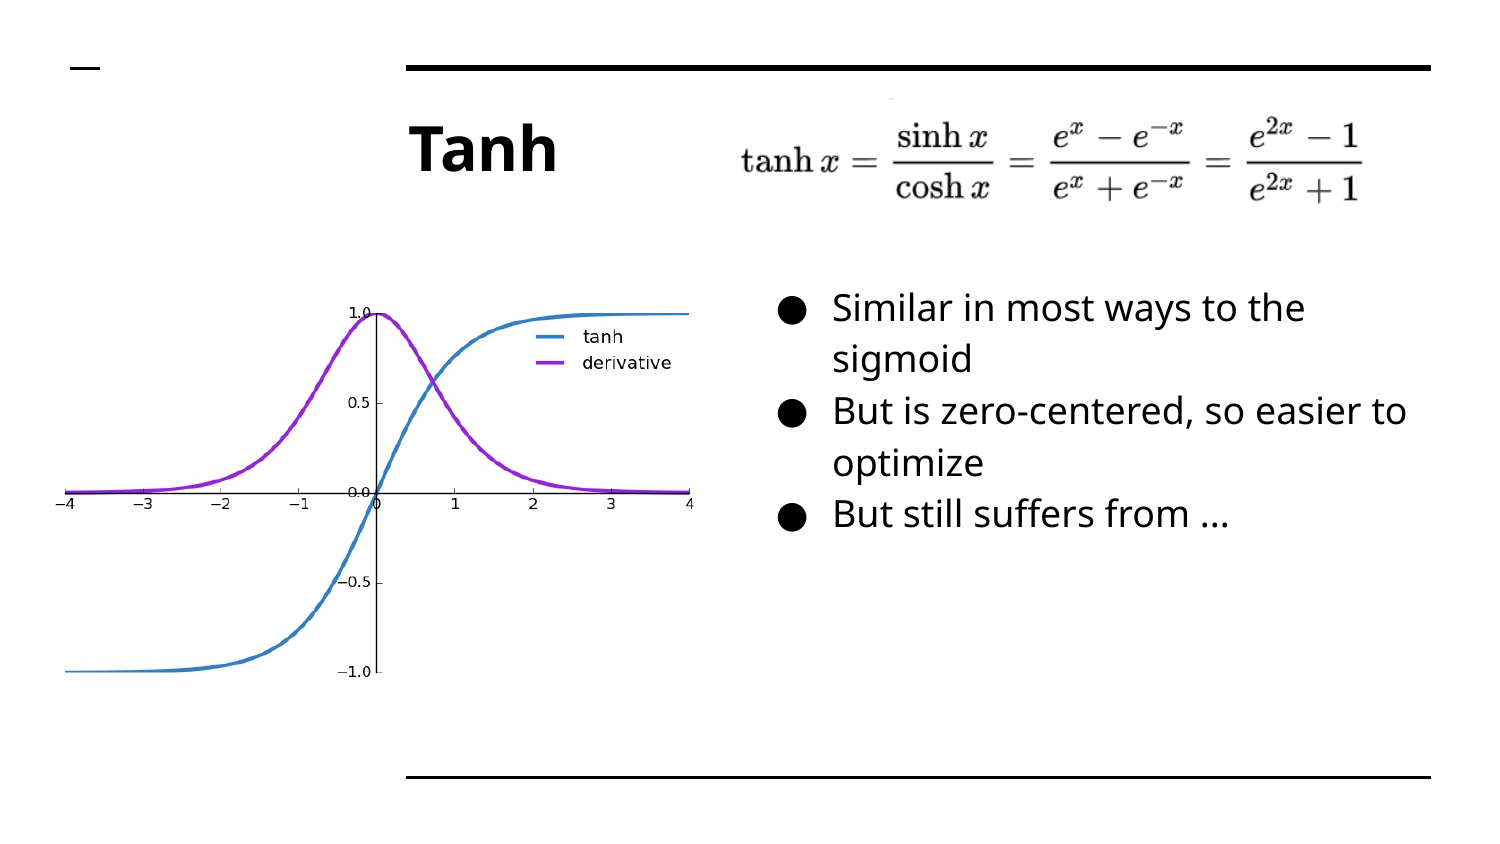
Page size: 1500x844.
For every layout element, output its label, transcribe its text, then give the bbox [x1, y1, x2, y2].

picture [716, 97, 1367, 228]
title Tanh [393, 94, 1431, 199]
list Similar in most ways to the sigmoid But is zero-centered, so easier to optimize But still suffers from ... [742, 261, 1433, 755]
picture [31, 268, 718, 717]
